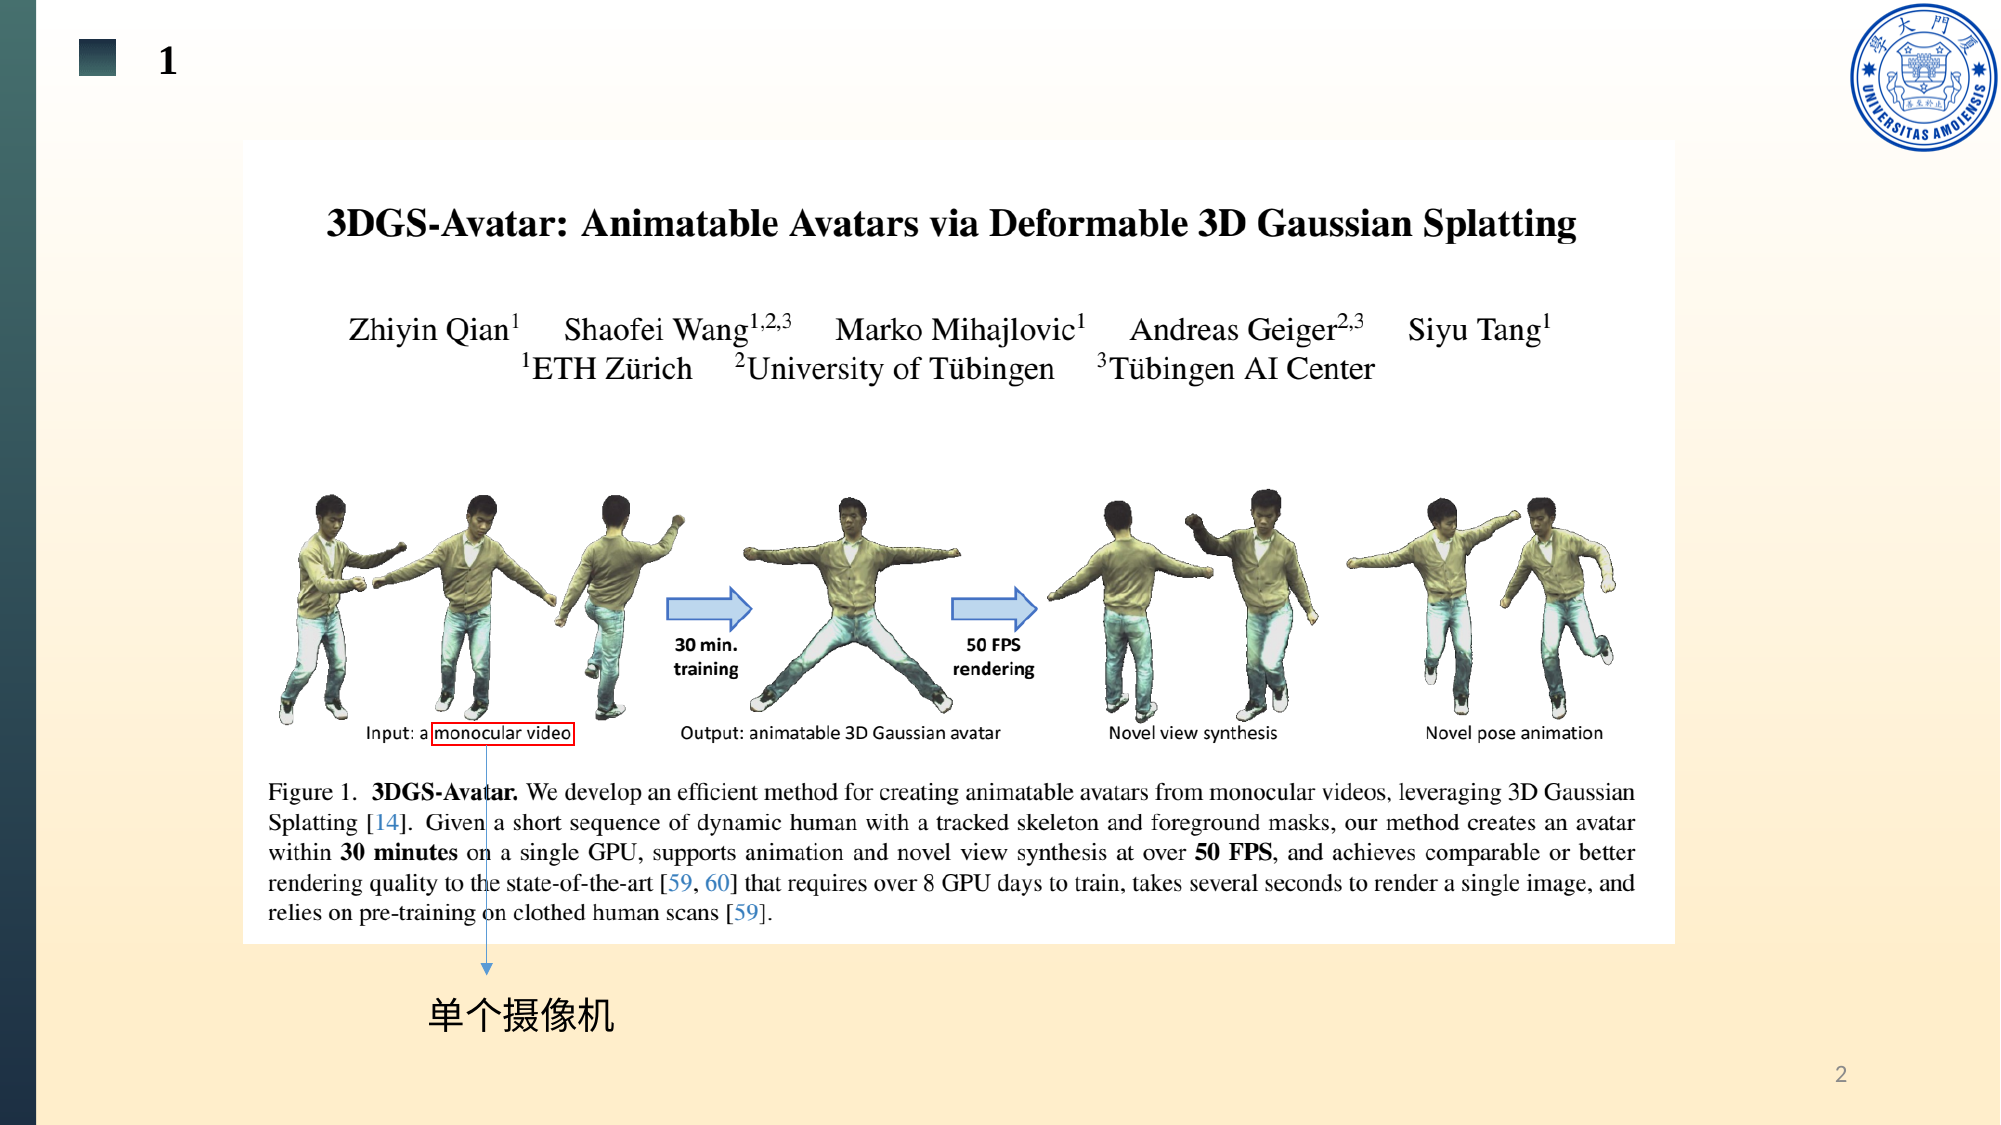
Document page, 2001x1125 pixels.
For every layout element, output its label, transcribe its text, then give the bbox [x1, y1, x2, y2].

text_box 单个摄像机 [412, 984, 1413, 1045]
slide_number 2 [1412, 1042, 1863, 1103]
picture [243, 139, 1675, 944]
text_box 1 [142, 25, 469, 90]
text_box [0, 0, 37, 1125]
picture [1847, 1, 2000, 154]
picture [79, 39, 116, 76]
